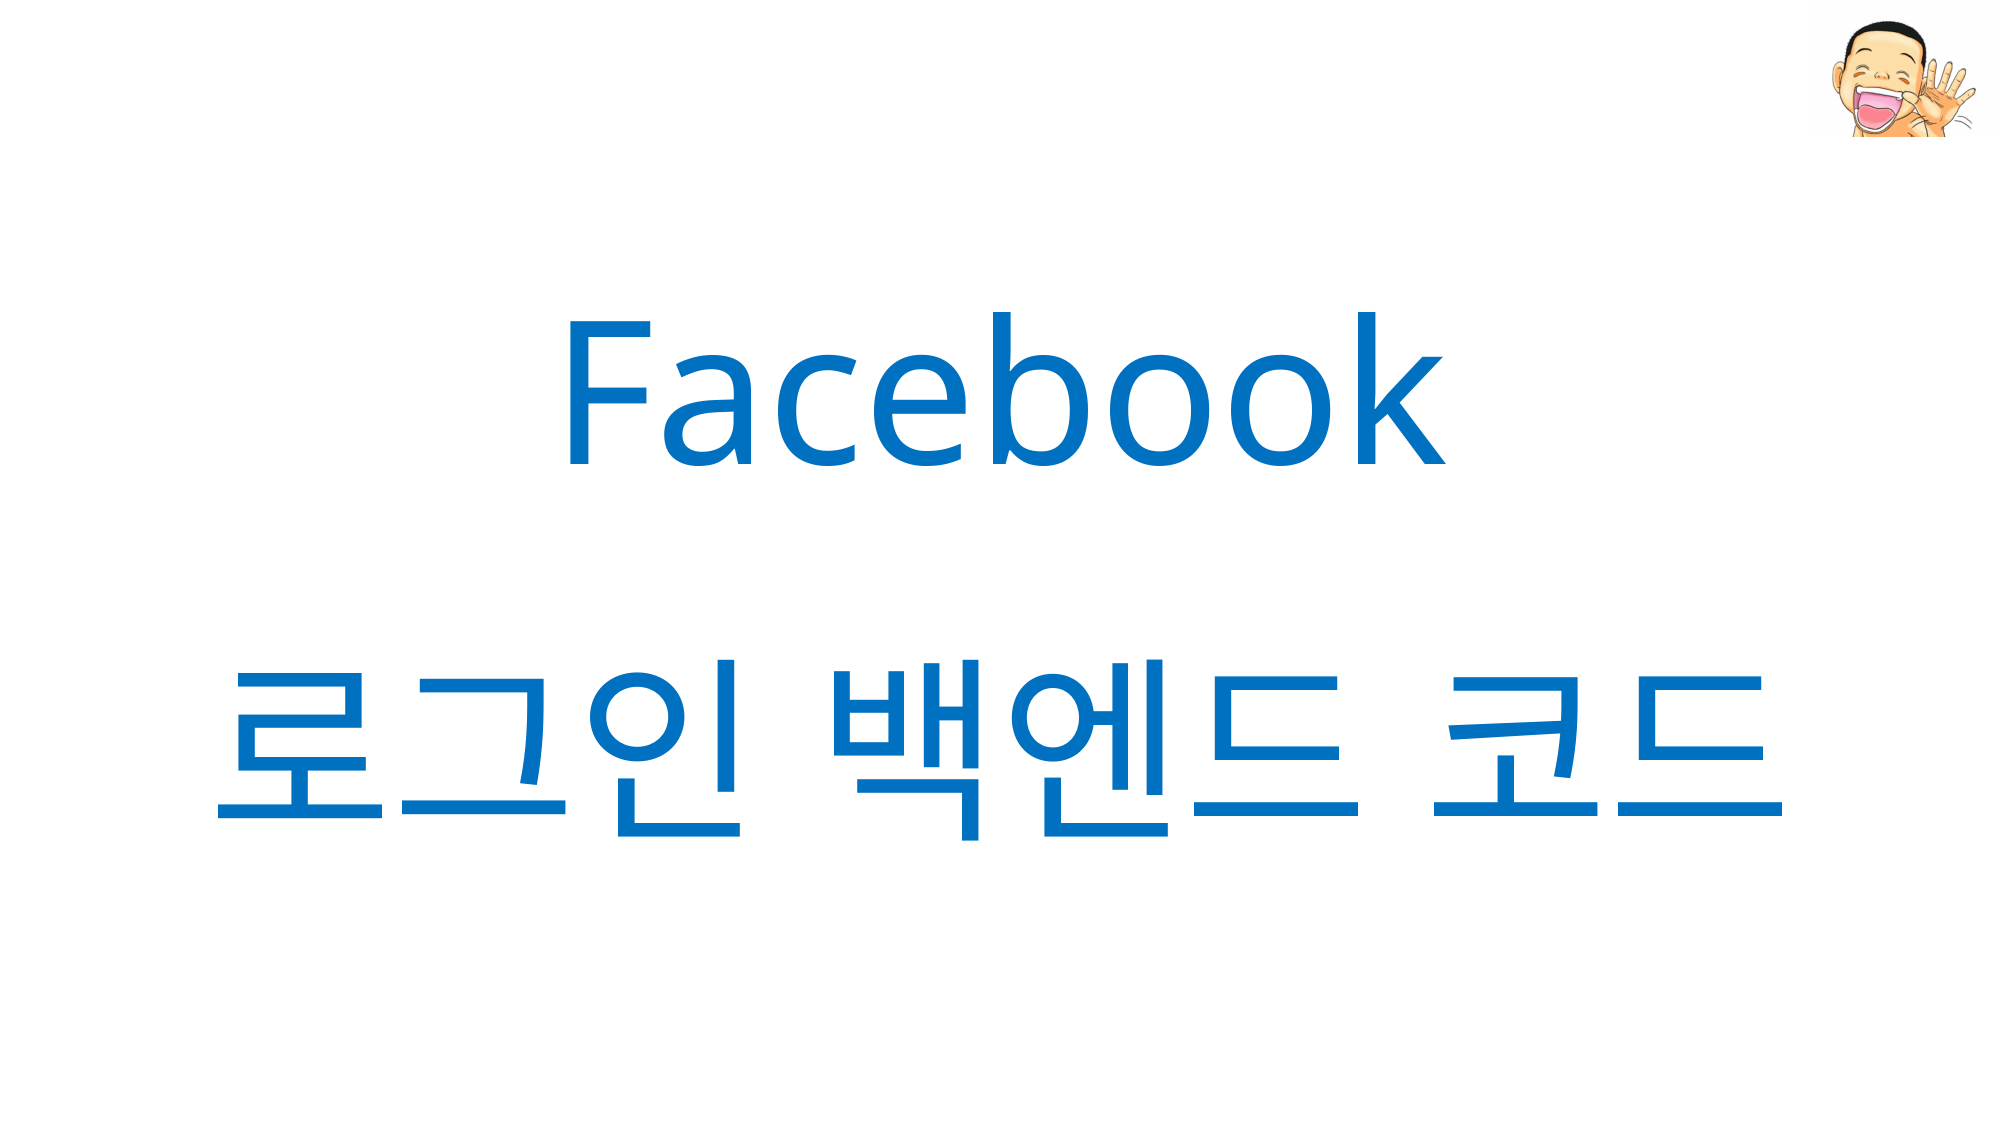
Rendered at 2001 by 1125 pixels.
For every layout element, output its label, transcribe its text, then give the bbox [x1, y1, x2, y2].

text_box Facebook 로그인 백엔드 코드 [0, 137, 2000, 873]
picture [1808, 0, 2000, 137]
